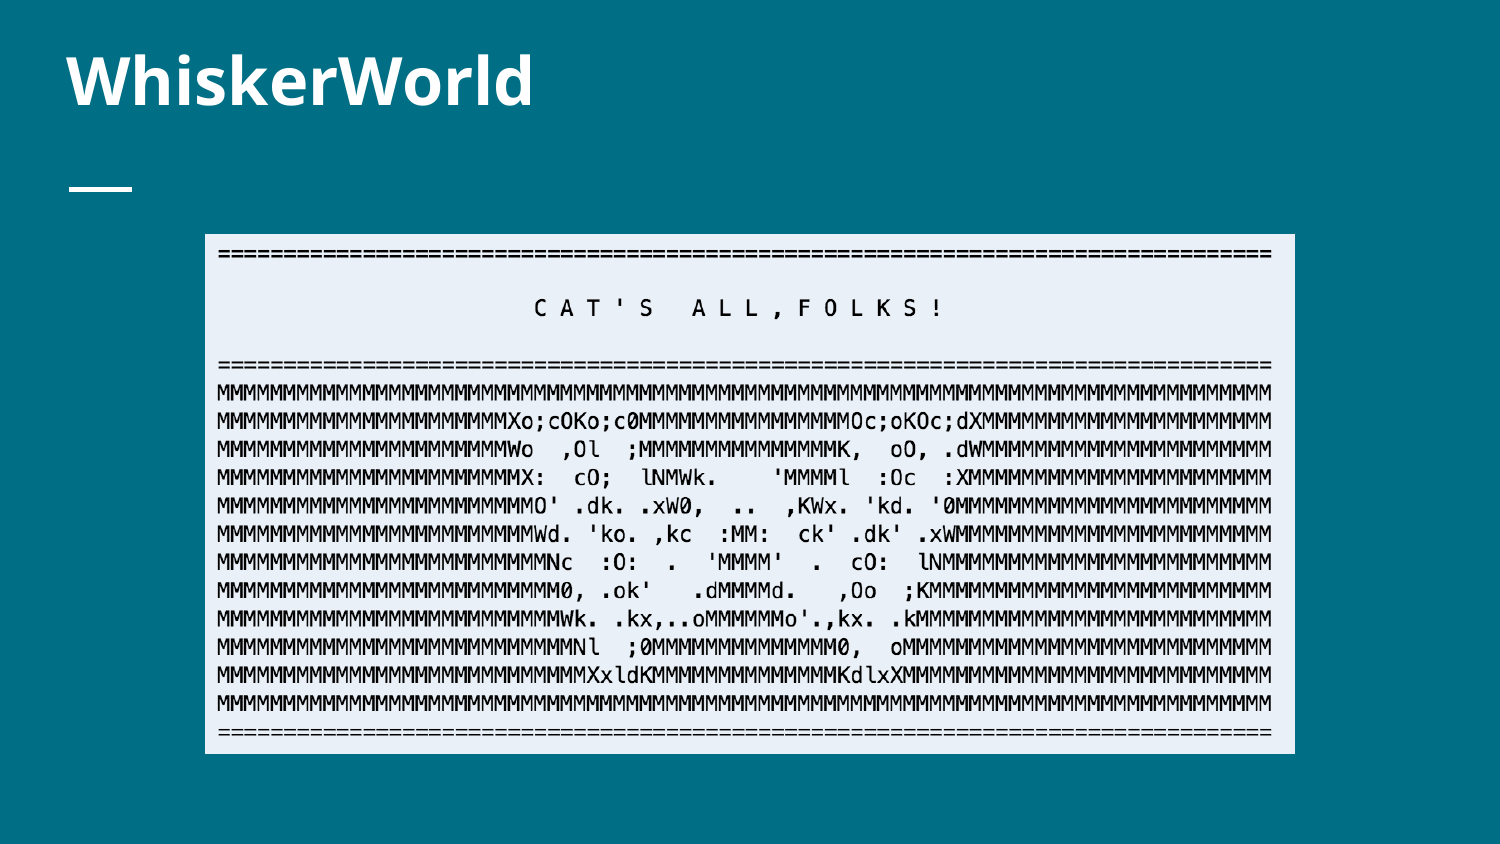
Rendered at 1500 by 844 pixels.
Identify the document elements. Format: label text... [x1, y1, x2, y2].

picture [204, 234, 1295, 754]
title WhiskerWorld [51, 23, 1449, 130]
